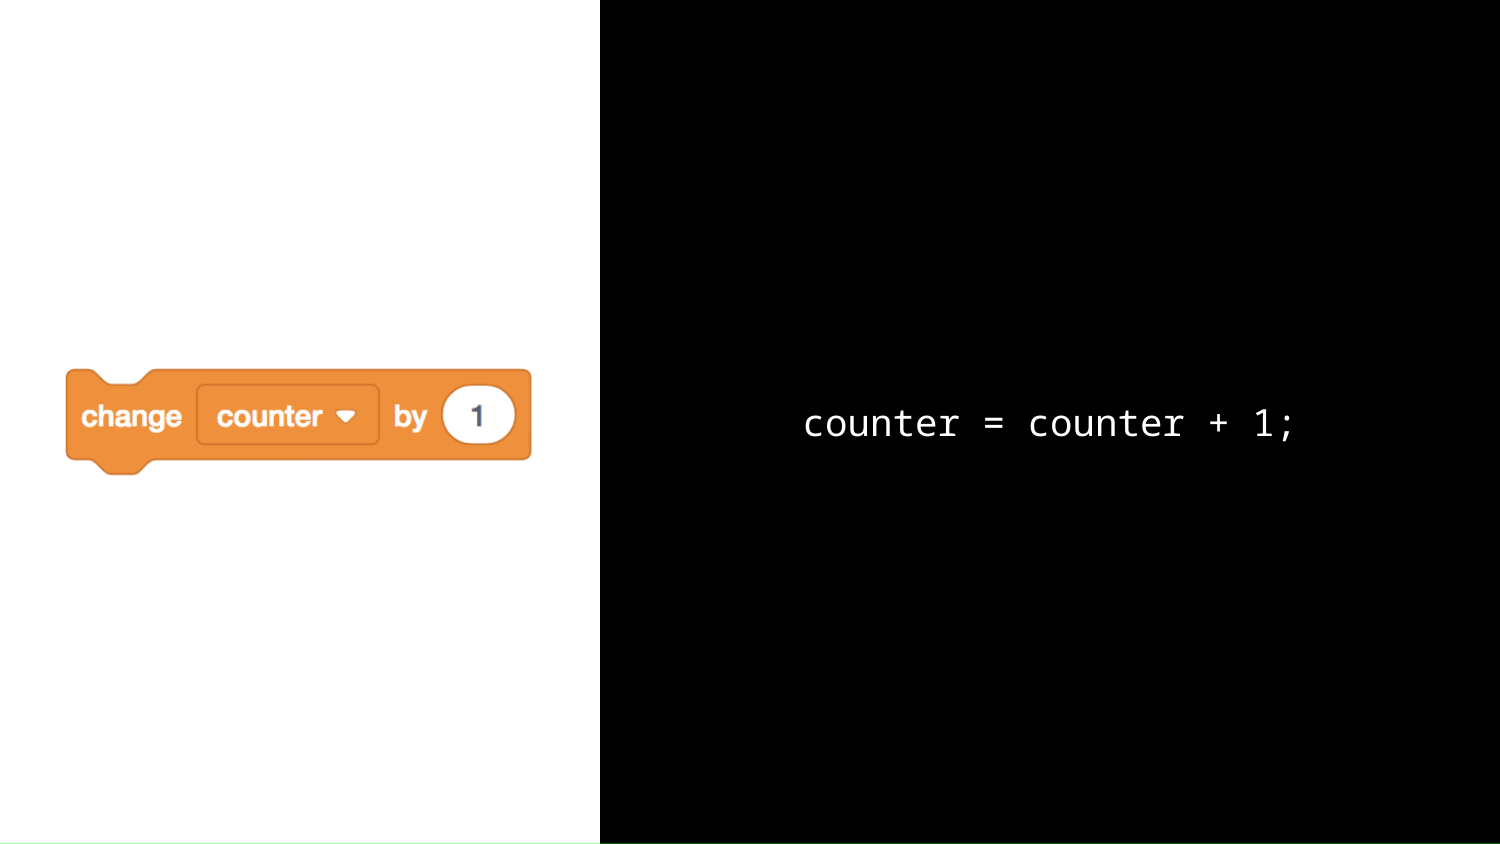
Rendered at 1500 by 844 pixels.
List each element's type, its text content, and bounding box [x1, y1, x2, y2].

picture [56, 356, 544, 488]
text_box [0, 0, 600, 844]
text_box counter = counter + 1; [778, 321, 1322, 523]
text_box [600, 0, 1500, 844]
